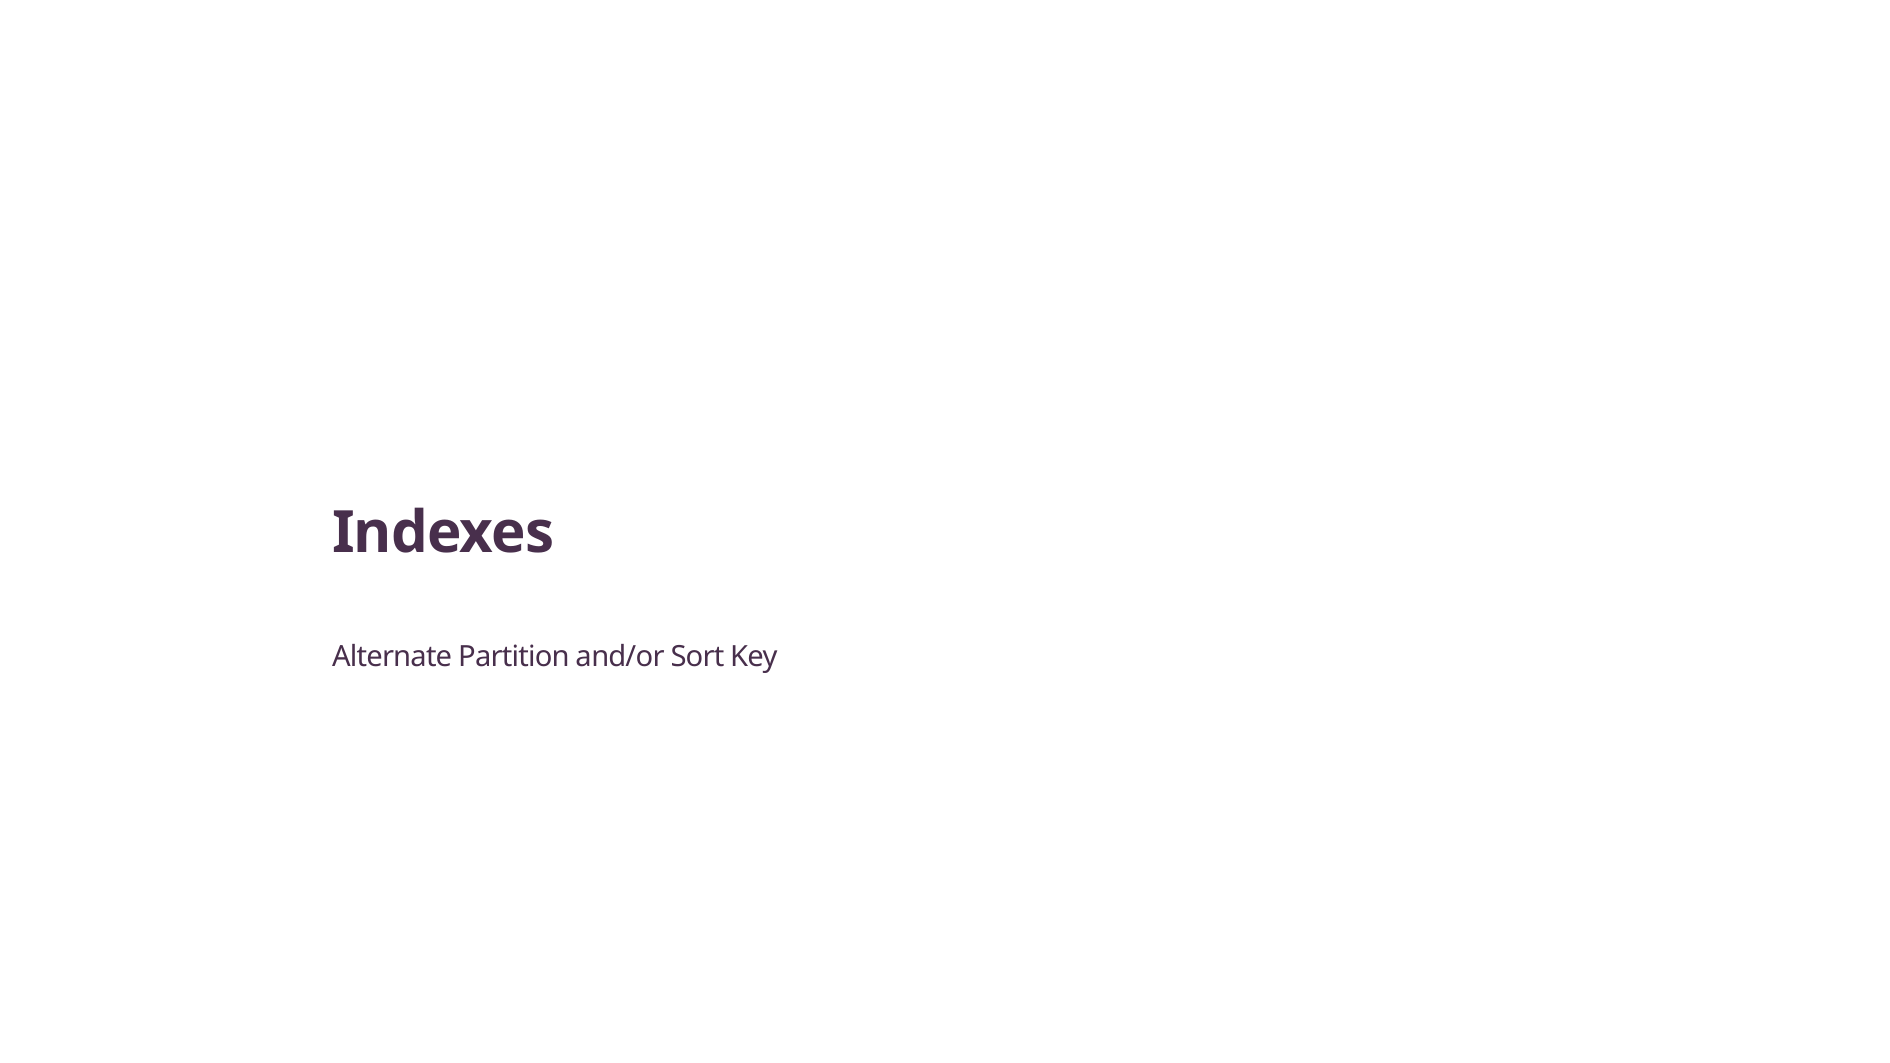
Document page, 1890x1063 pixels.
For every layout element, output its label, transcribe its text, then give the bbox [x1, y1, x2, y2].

text_box Alternate Partition and/or Sort Key [332, 641, 1203, 835]
list Indexes [332, 502, 1203, 561]
